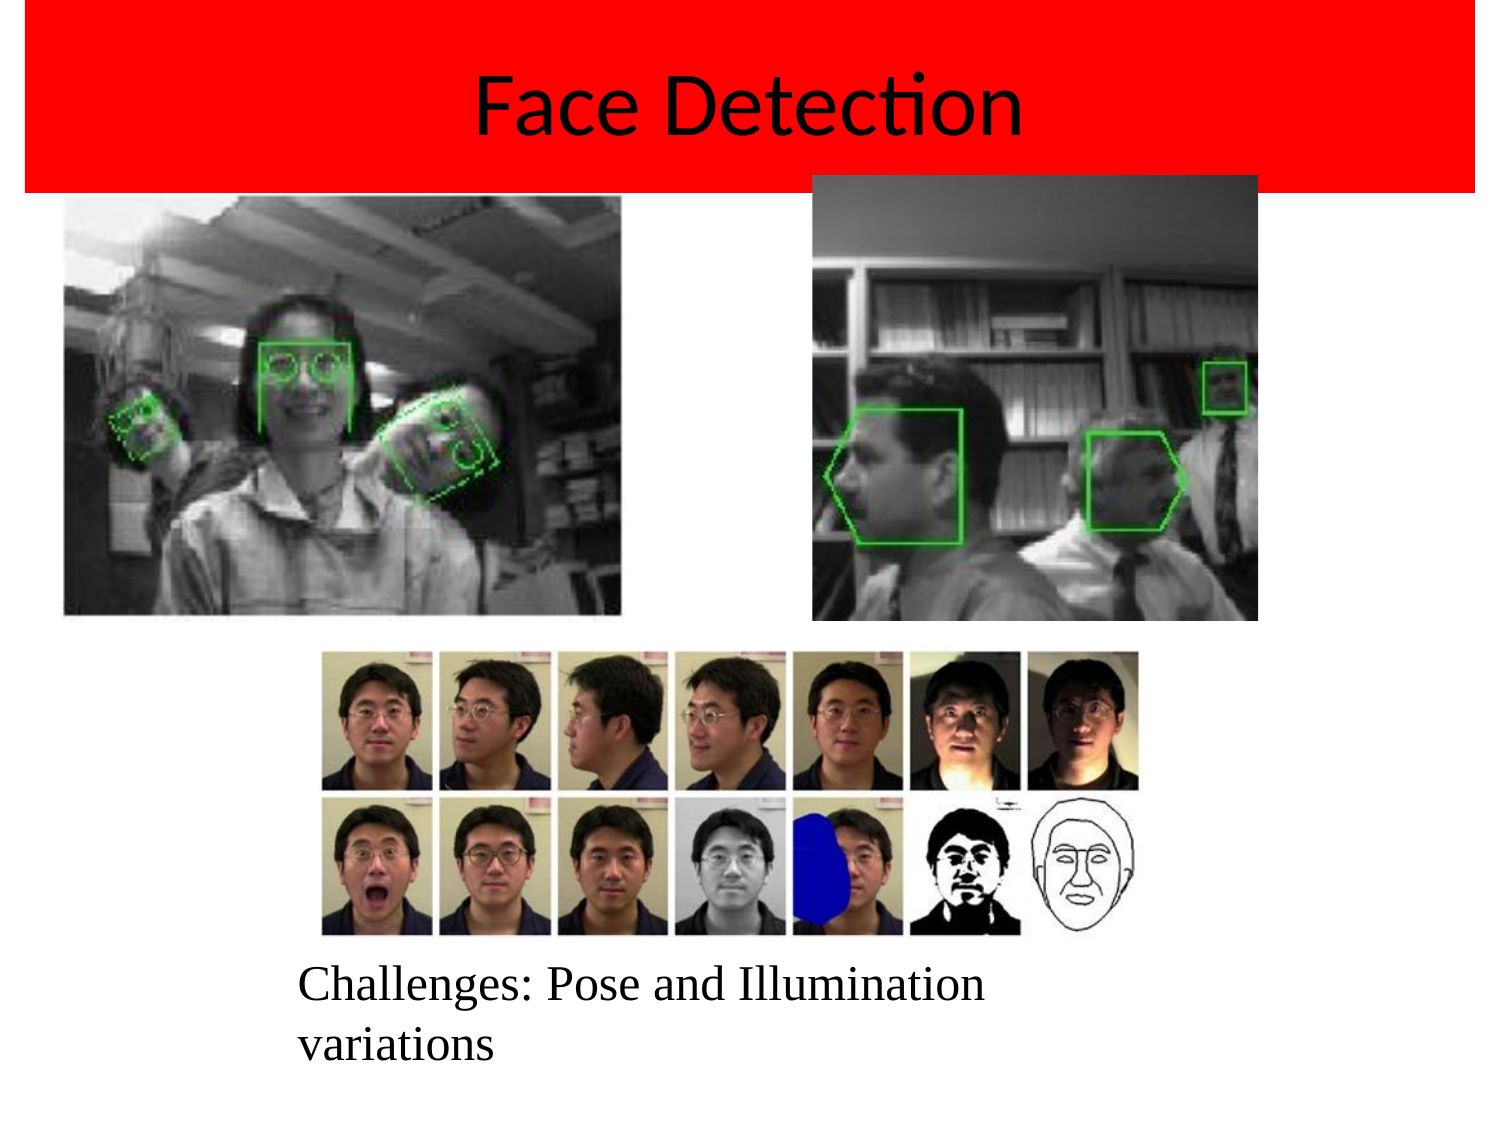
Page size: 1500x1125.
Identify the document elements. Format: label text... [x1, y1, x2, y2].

text_box [62, 194, 625, 622]
text_box [318, 650, 1144, 939]
text_box Challenges: Pose and Illumination variations [295, 948, 1196, 1071]
title Face Detection [24, 0, 1475, 193]
text_box [812, 175, 1259, 621]
